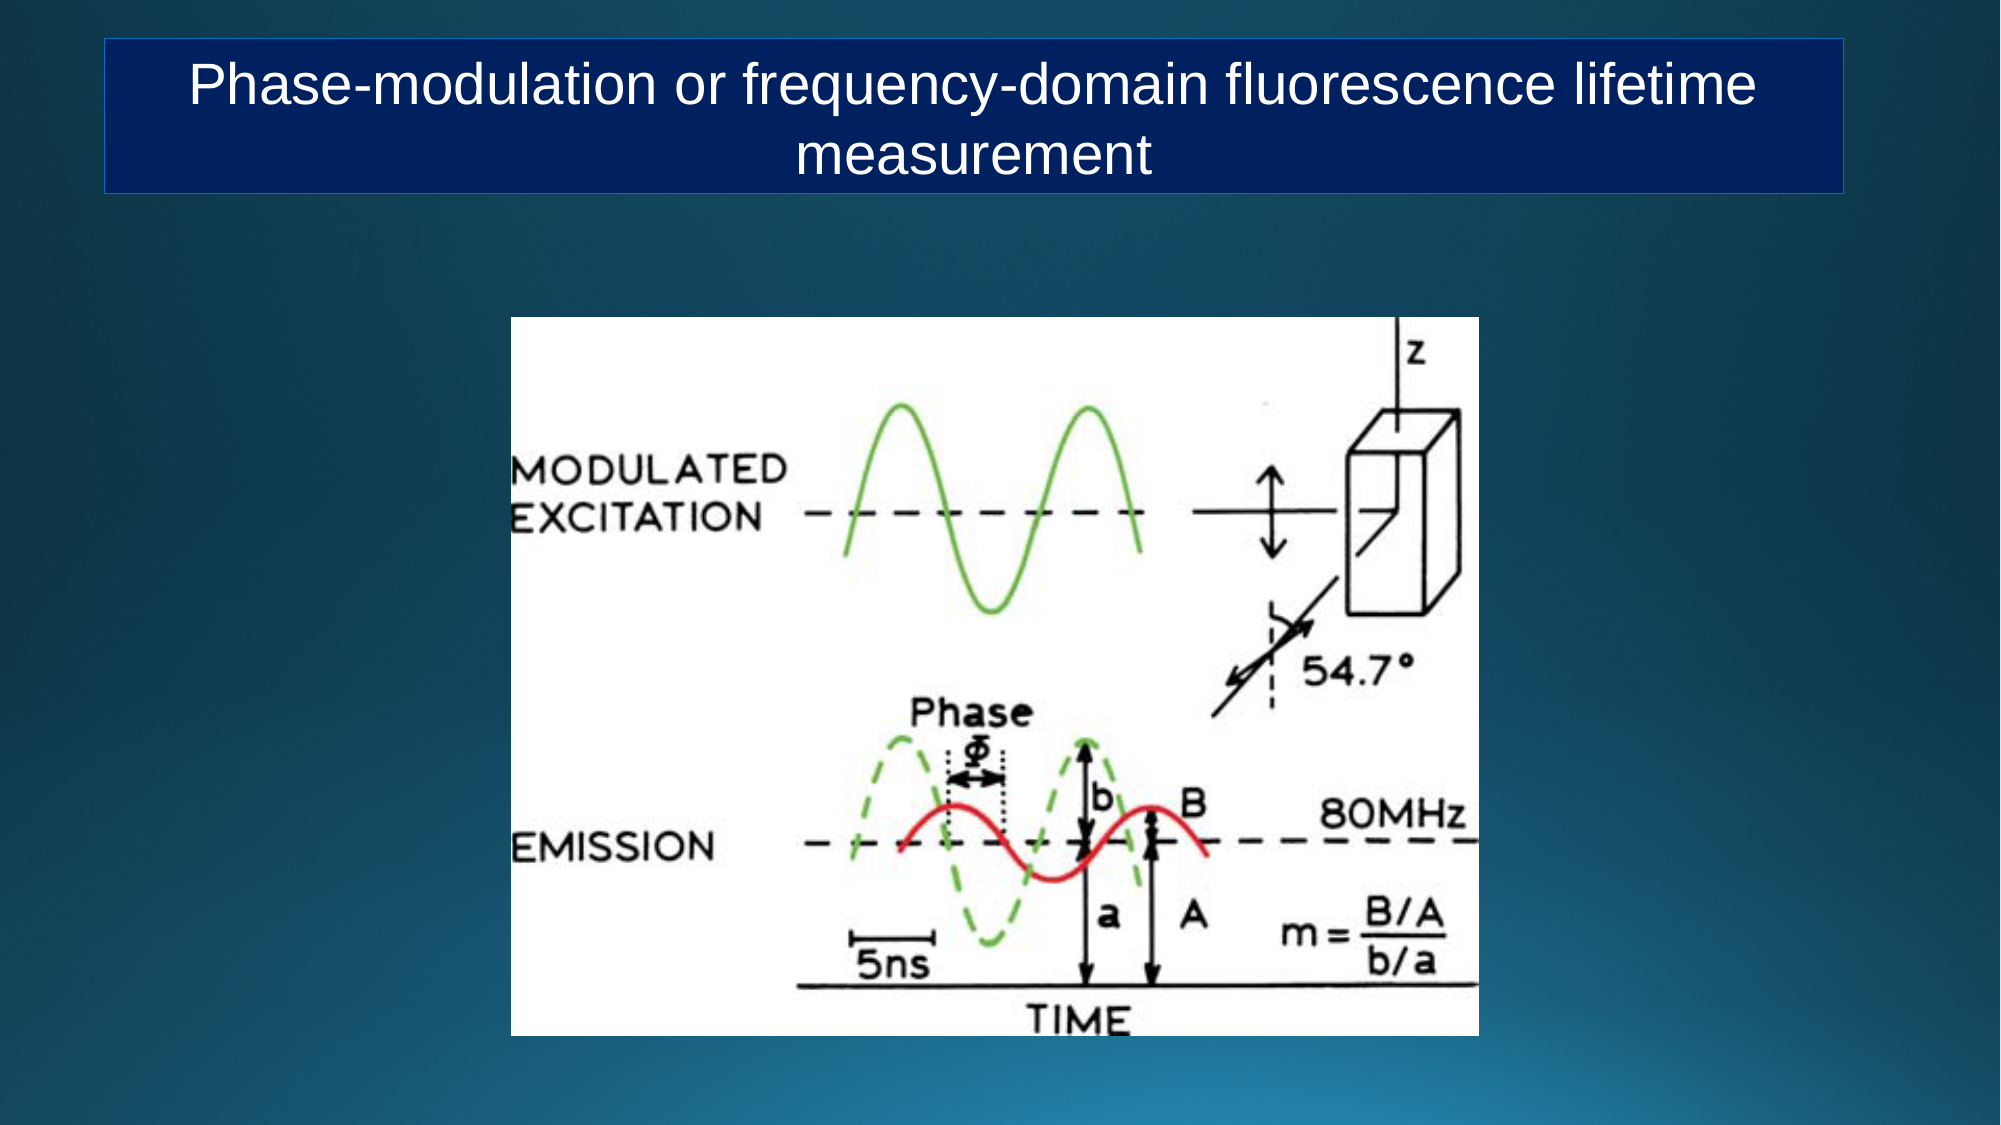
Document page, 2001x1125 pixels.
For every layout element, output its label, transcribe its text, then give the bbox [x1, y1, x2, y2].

picture [0, 0, 2001, 1125]
text_box Phase-modulation or frequency-domain fluorescence lifetime measurement [104, 38, 1844, 194]
